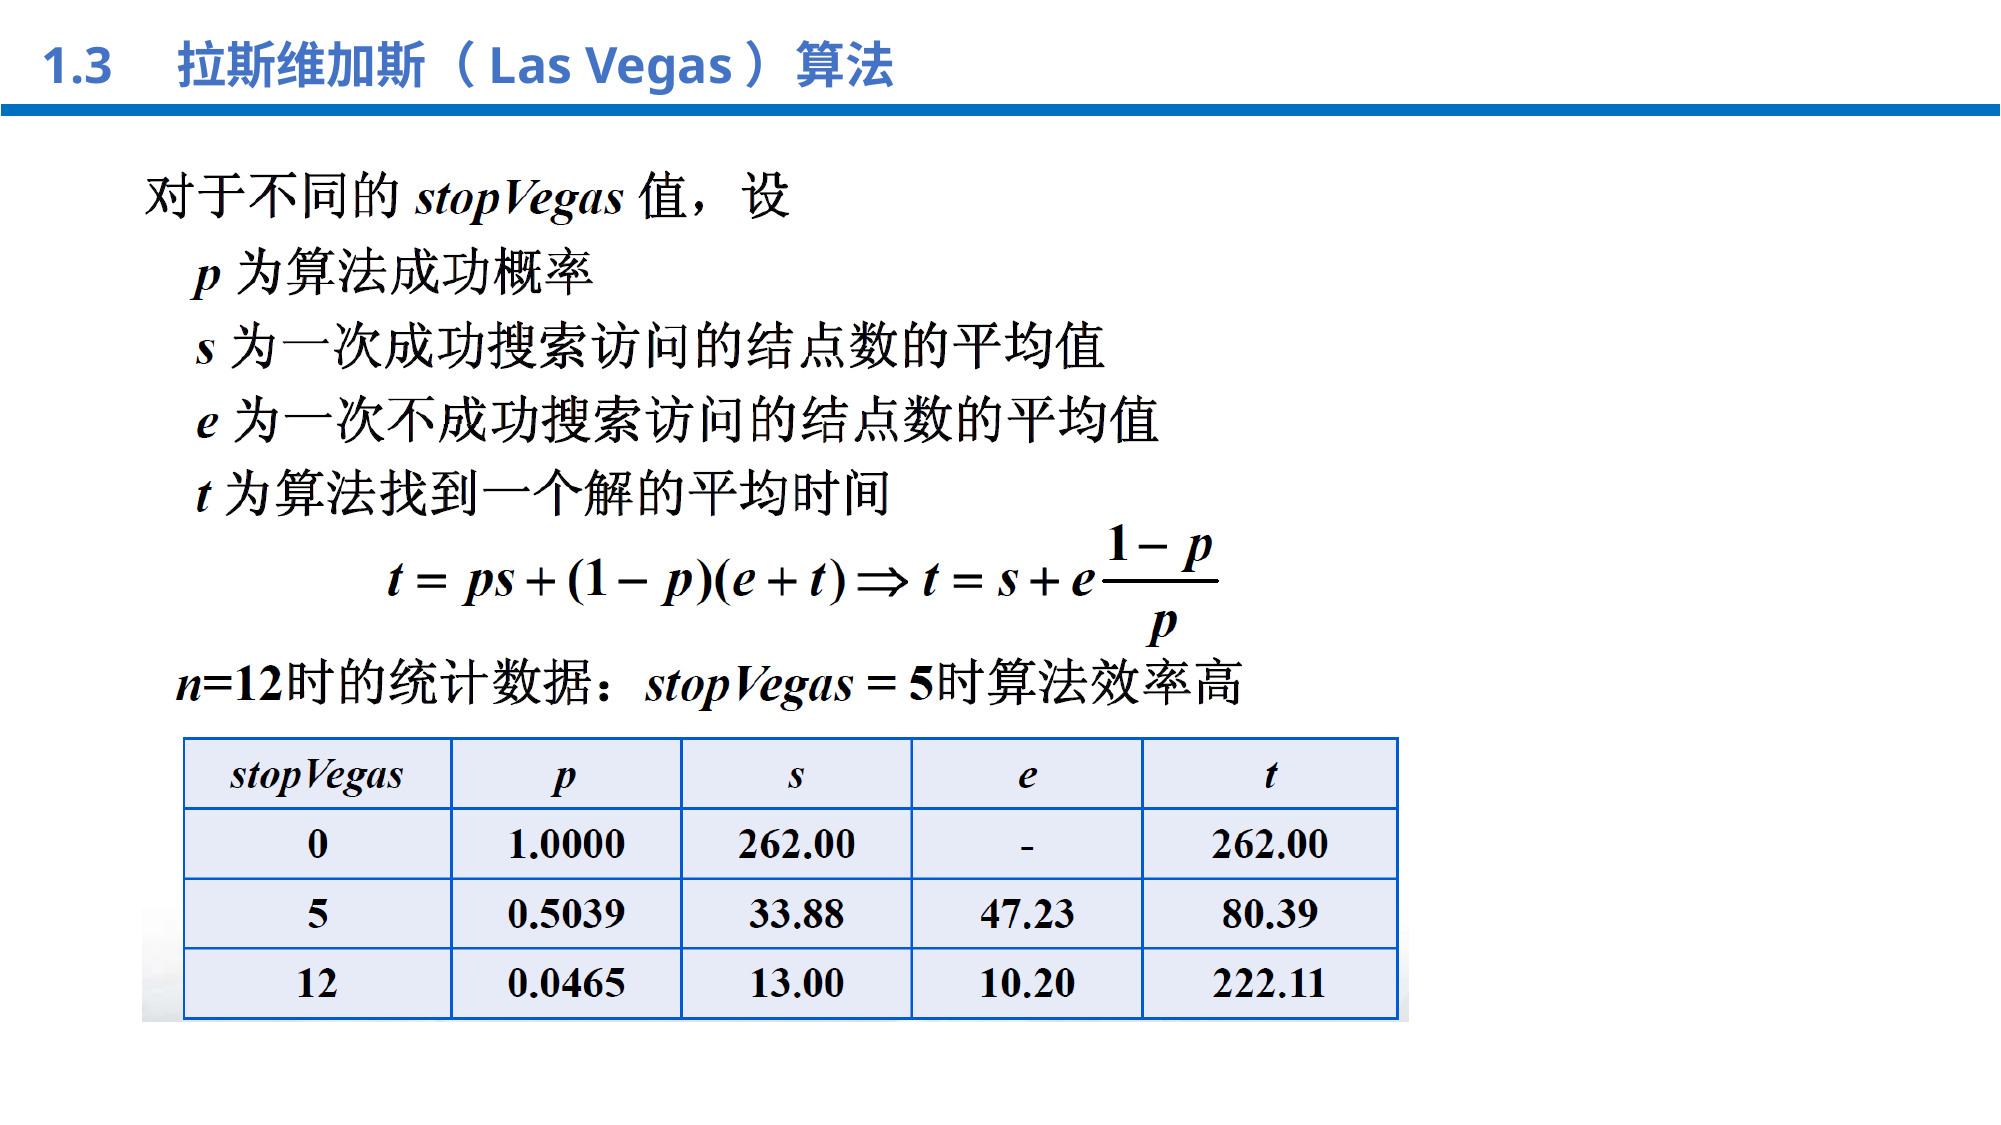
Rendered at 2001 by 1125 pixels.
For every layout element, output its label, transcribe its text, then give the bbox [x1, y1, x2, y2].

text_box 1.3 拉斯维加斯（Las Vegas）算法 [26, 14, 1386, 102]
picture [142, 168, 1409, 1022]
text_box [0, 103, 2000, 117]
